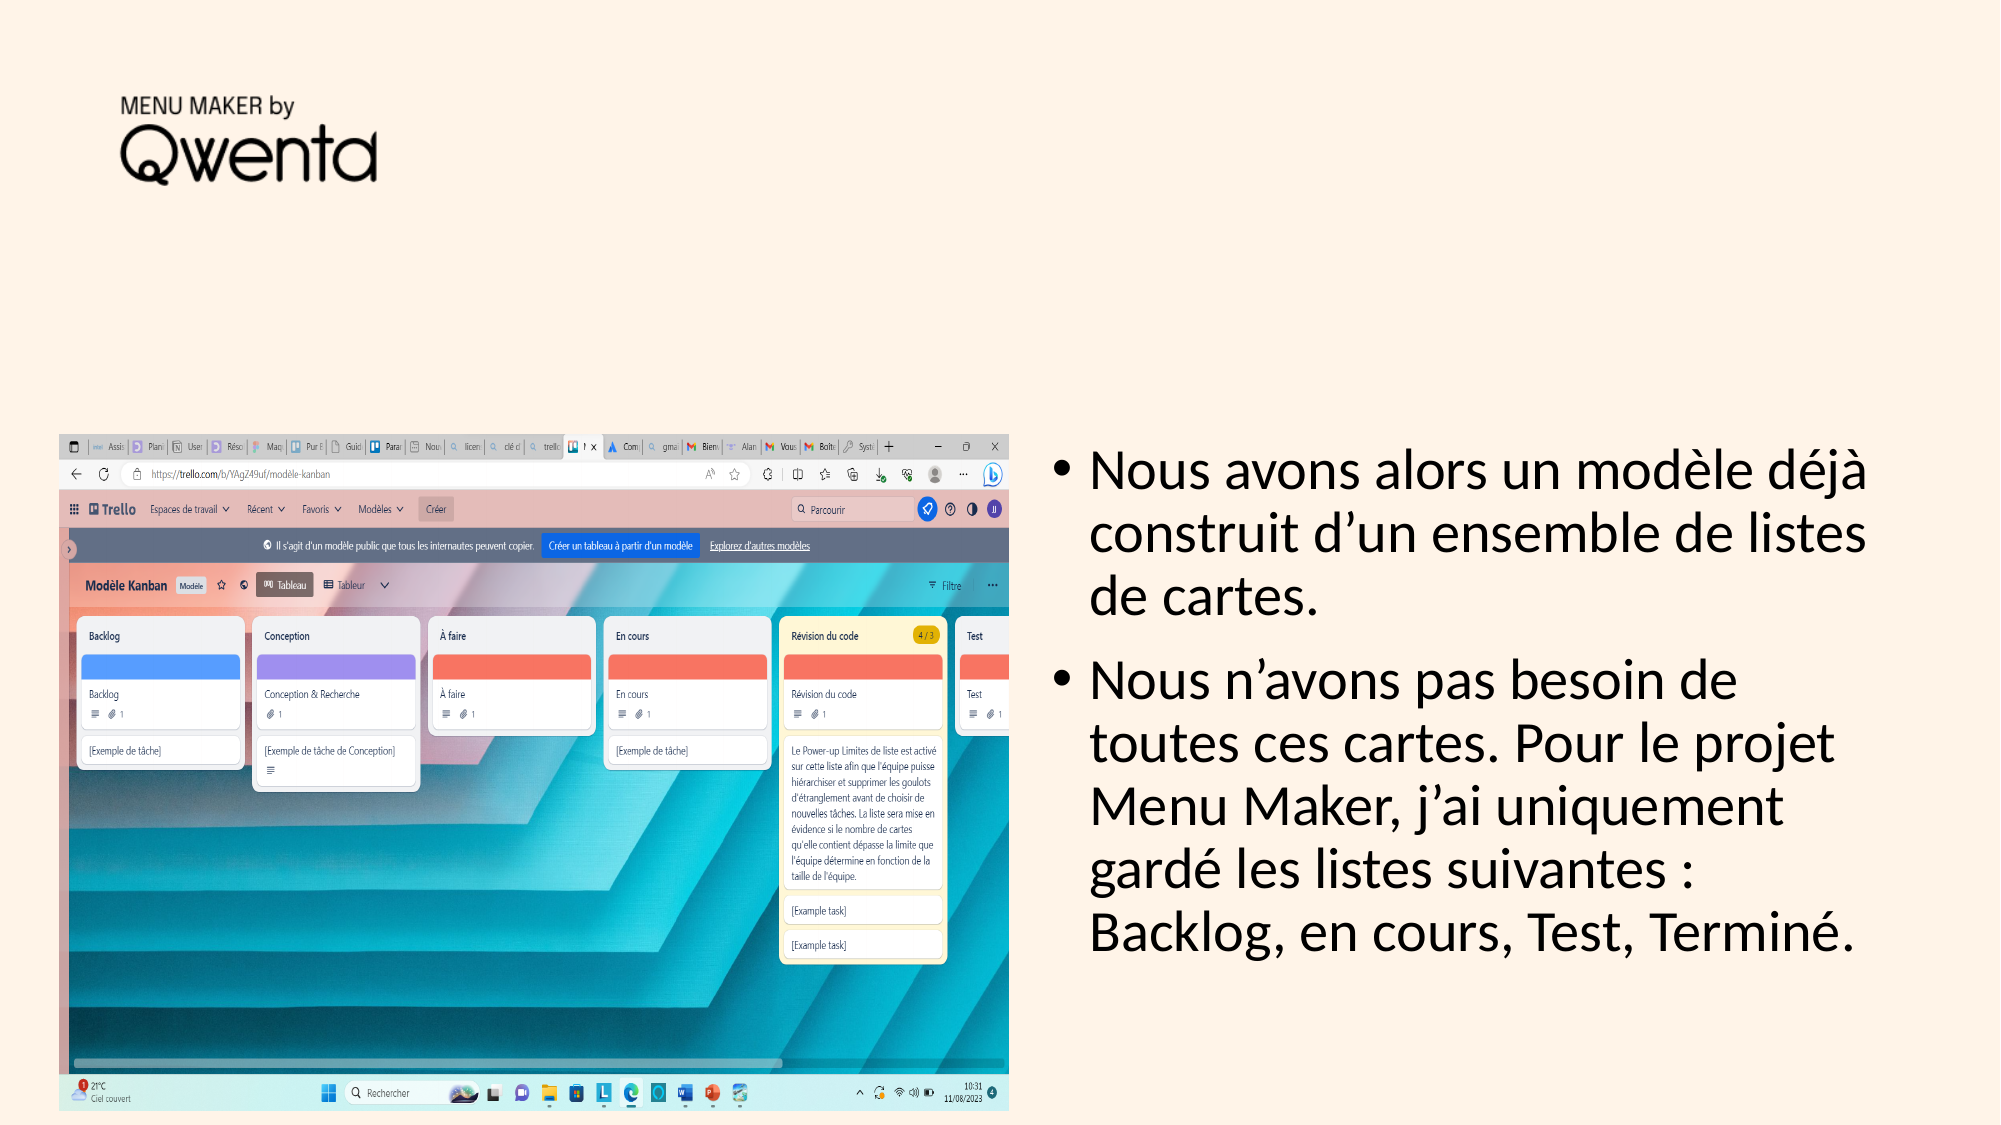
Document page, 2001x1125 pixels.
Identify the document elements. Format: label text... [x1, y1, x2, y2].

list Nous avons alors un modèle déjà construit d’un ensemble de listes de cartes. Nous n’avons pas besoin de toutes ces cartes. Pour le projet Menu Maker, j’ai uniquement gardé les listes suivantes : Backlog, en cours, Test, Terminé. [1036, 432, 1887, 1081]
picture [59, 434, 1009, 1111]
picture [60, 44, 423, 235]
